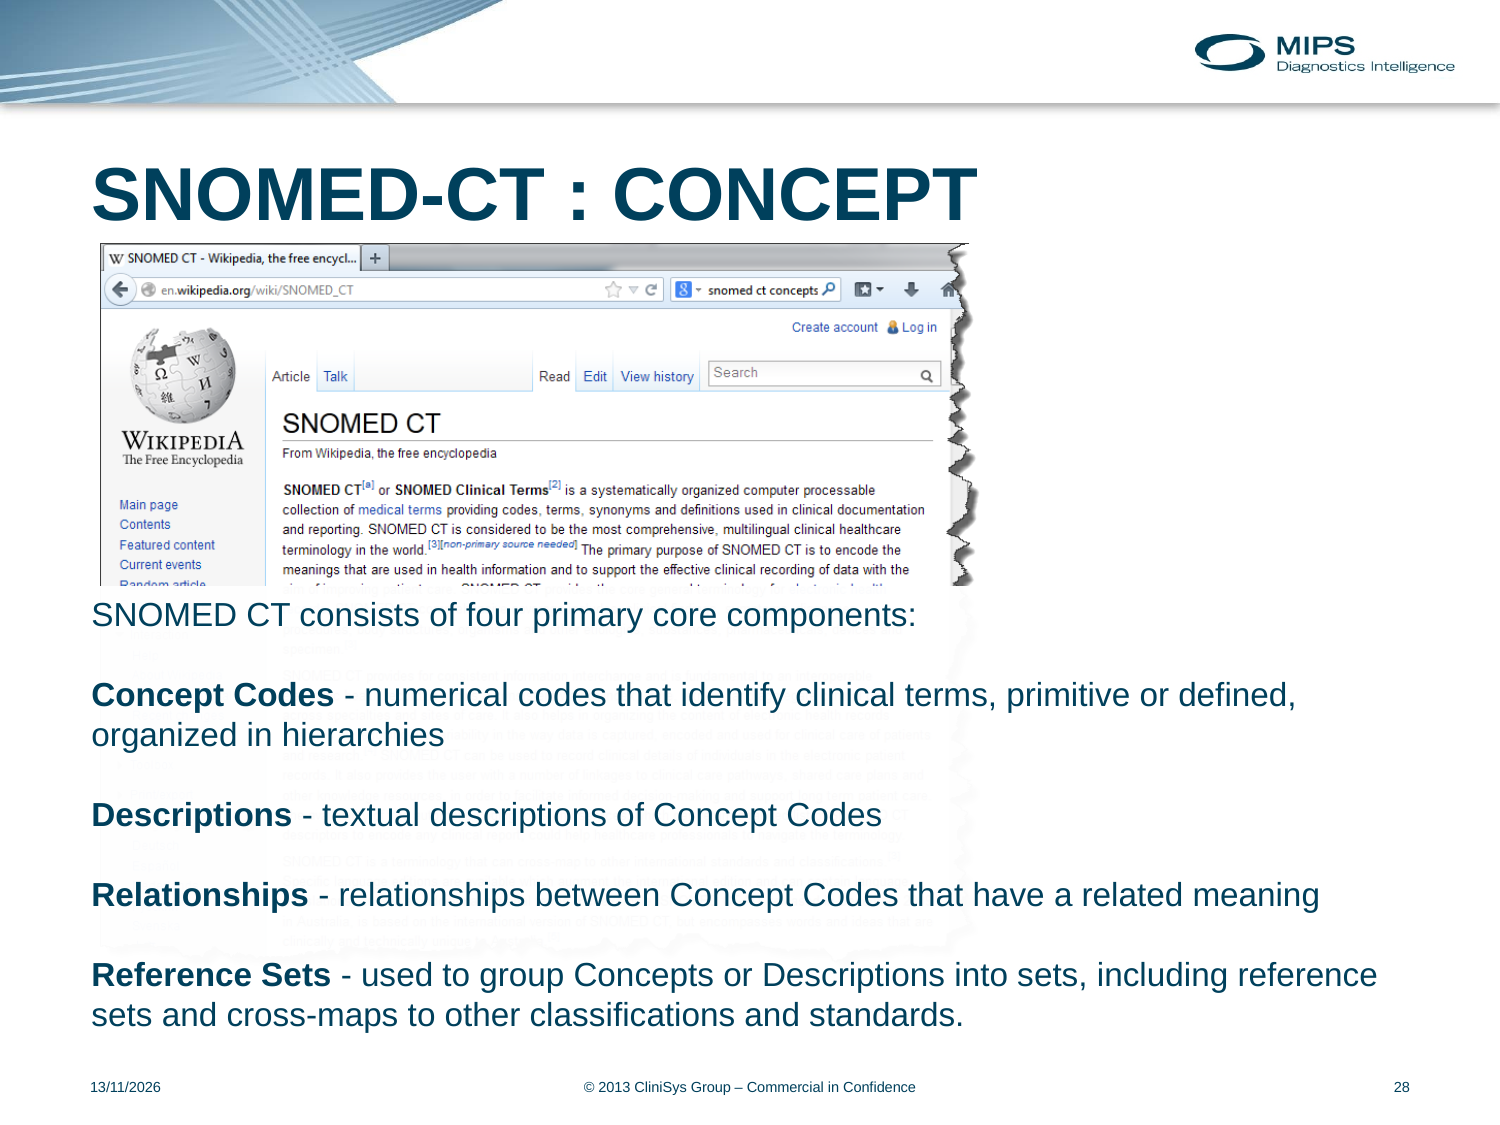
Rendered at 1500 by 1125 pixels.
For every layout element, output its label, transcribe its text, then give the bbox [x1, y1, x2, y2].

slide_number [75, 1024, 425, 1103]
text_box SNOMED CT consists of four primary core components: Concept Codes - numerical codes that identify clinical terms, primitive or defined, organized in hierarchies Descriptions - textual descriptions of Concept Codes Relationships - relationships between Concept Codes that have a related meaning Reference Sets - used to group Concepts or Descriptions into sets, including reference sets and cross-maps to other classifications and standards. [76, 586, 1459, 1040]
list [100, 243, 995, 982]
footer © 2013 CliniSys Group – Commercial in Confidence [512, 1040, 988, 1103]
picture [0, 0, 1500, 133]
title SNOMED-CT : CONCEPT [76, 125, 1427, 256]
slide_number 28 [1074, 1040, 1425, 1103]
